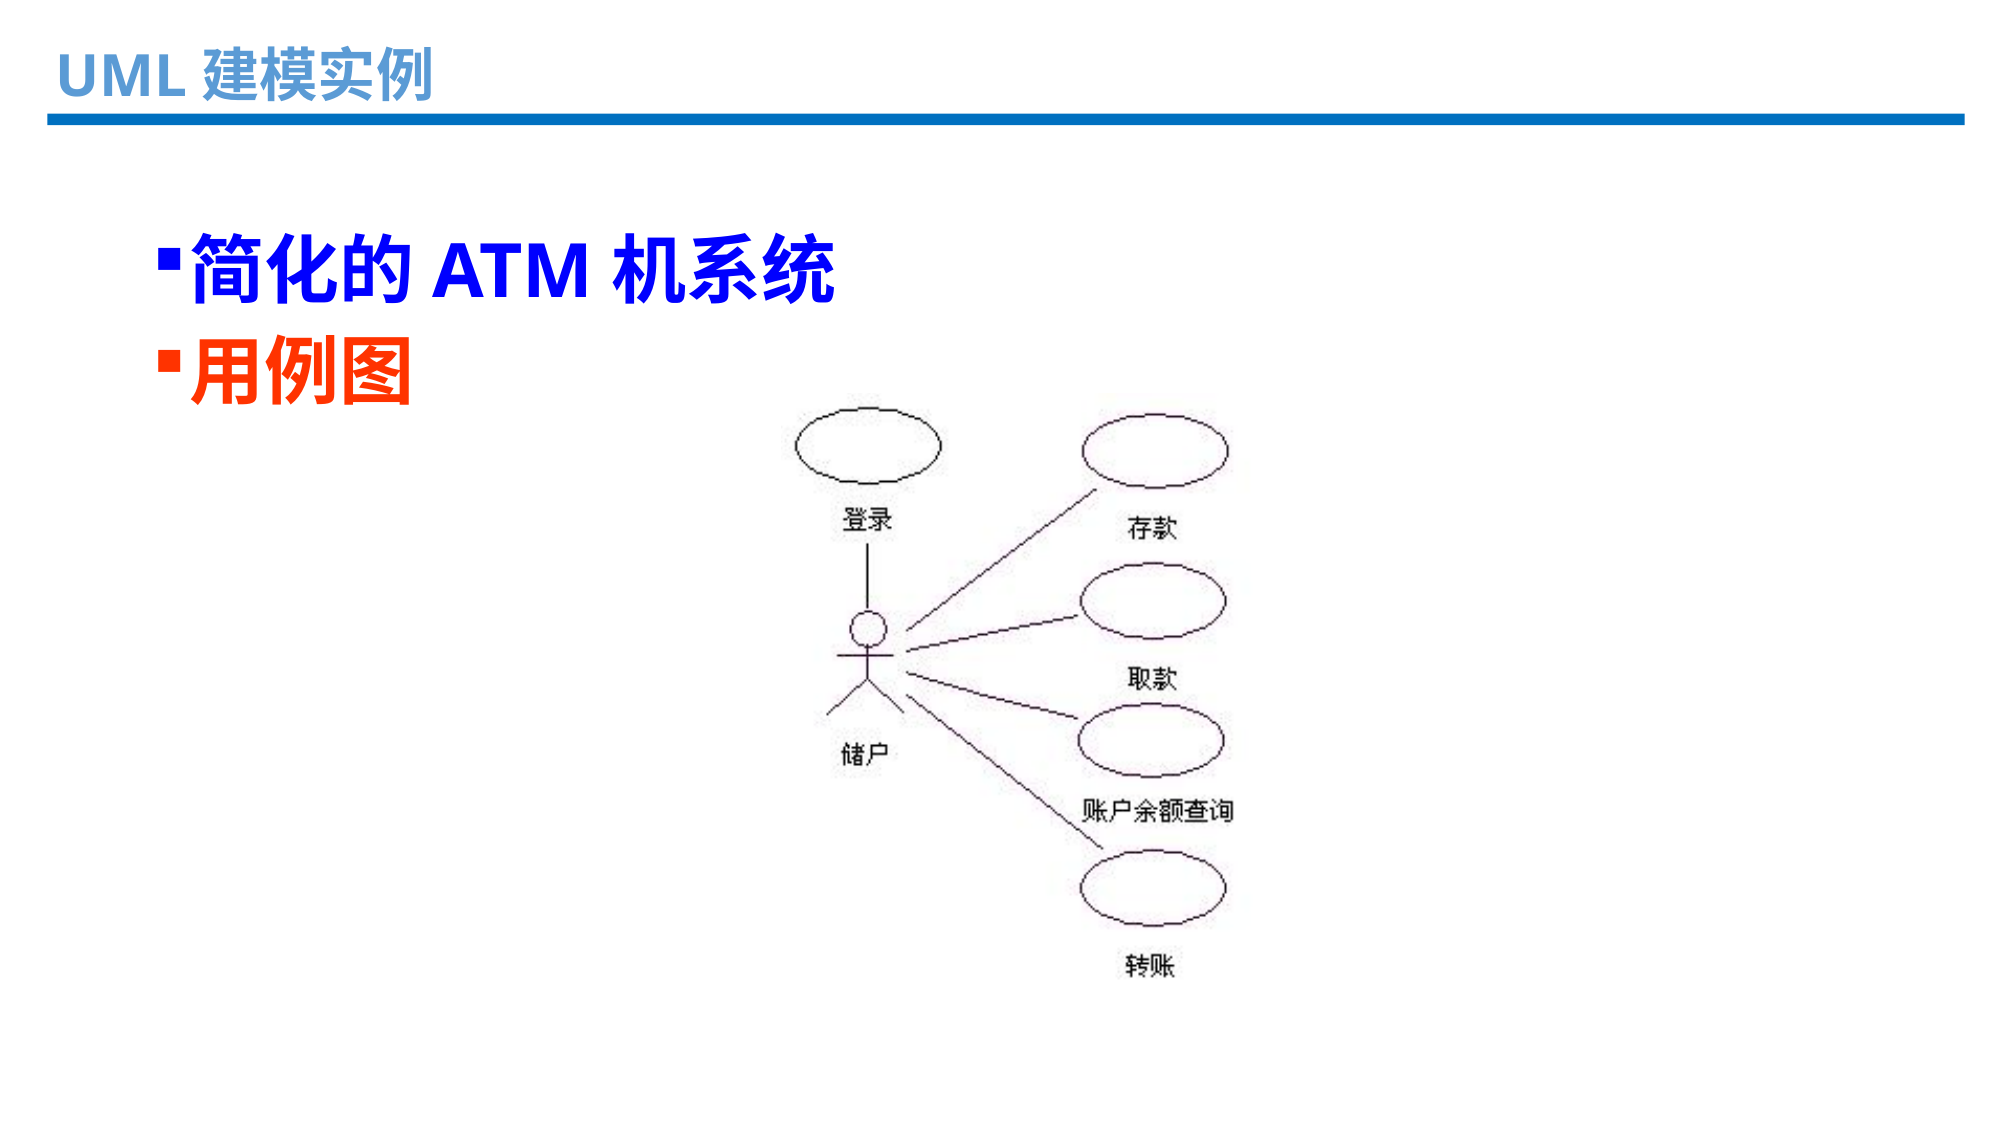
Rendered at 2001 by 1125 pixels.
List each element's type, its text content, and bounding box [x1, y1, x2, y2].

picture [781, 393, 1269, 1007]
text_box 简化的ATM机系统 用例图 [137, 224, 1425, 425]
text_box UML建模实例 [40, 30, 450, 116]
